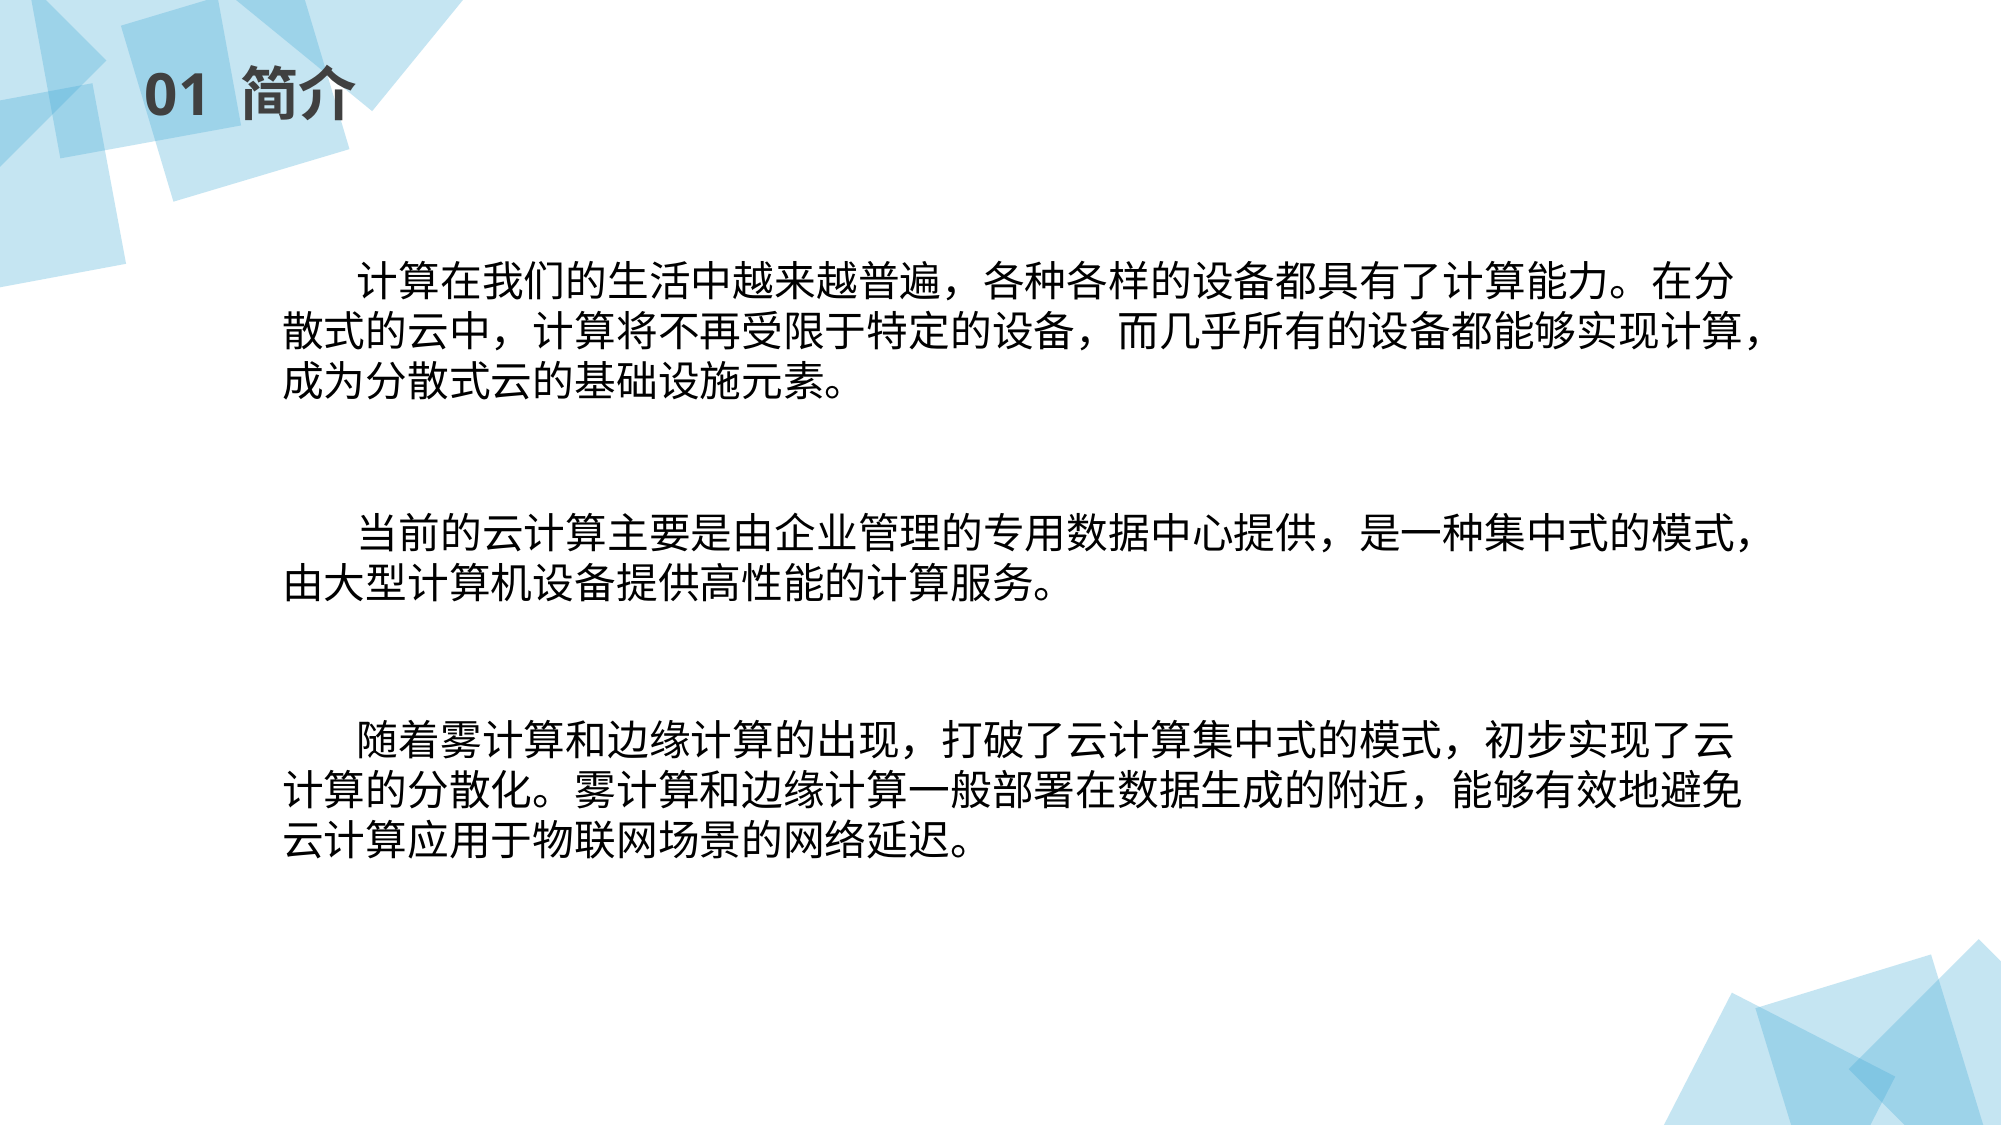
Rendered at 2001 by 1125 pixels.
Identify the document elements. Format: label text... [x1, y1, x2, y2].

list 01 简介 [129, 59, 714, 134]
text_box 随着雾计算和边缘计算的出现，打破了云计算集中式的模式，初步实现了云计算的分散化。雾计算和边缘计算一般部署在数据生成的附近，能够有效地避免云计算应用于物联网场景的网络延迟。 [267, 706, 1783, 872]
text_box 计算在我们的生活中越来越普遍，各种各样的设备都具有了计算能力。在分散式的云中，计算将不再受限于特定的设备，而几乎所有的设备都能够实现计算，成为分散式云的基础设施元素。 [267, 247, 1783, 413]
text_box 当前的云计算主要是由企业管理的专用数据中心提供，是一种集中式的模式，由大型计算机设备提供高性能的计算服务。 [267, 499, 1783, 614]
